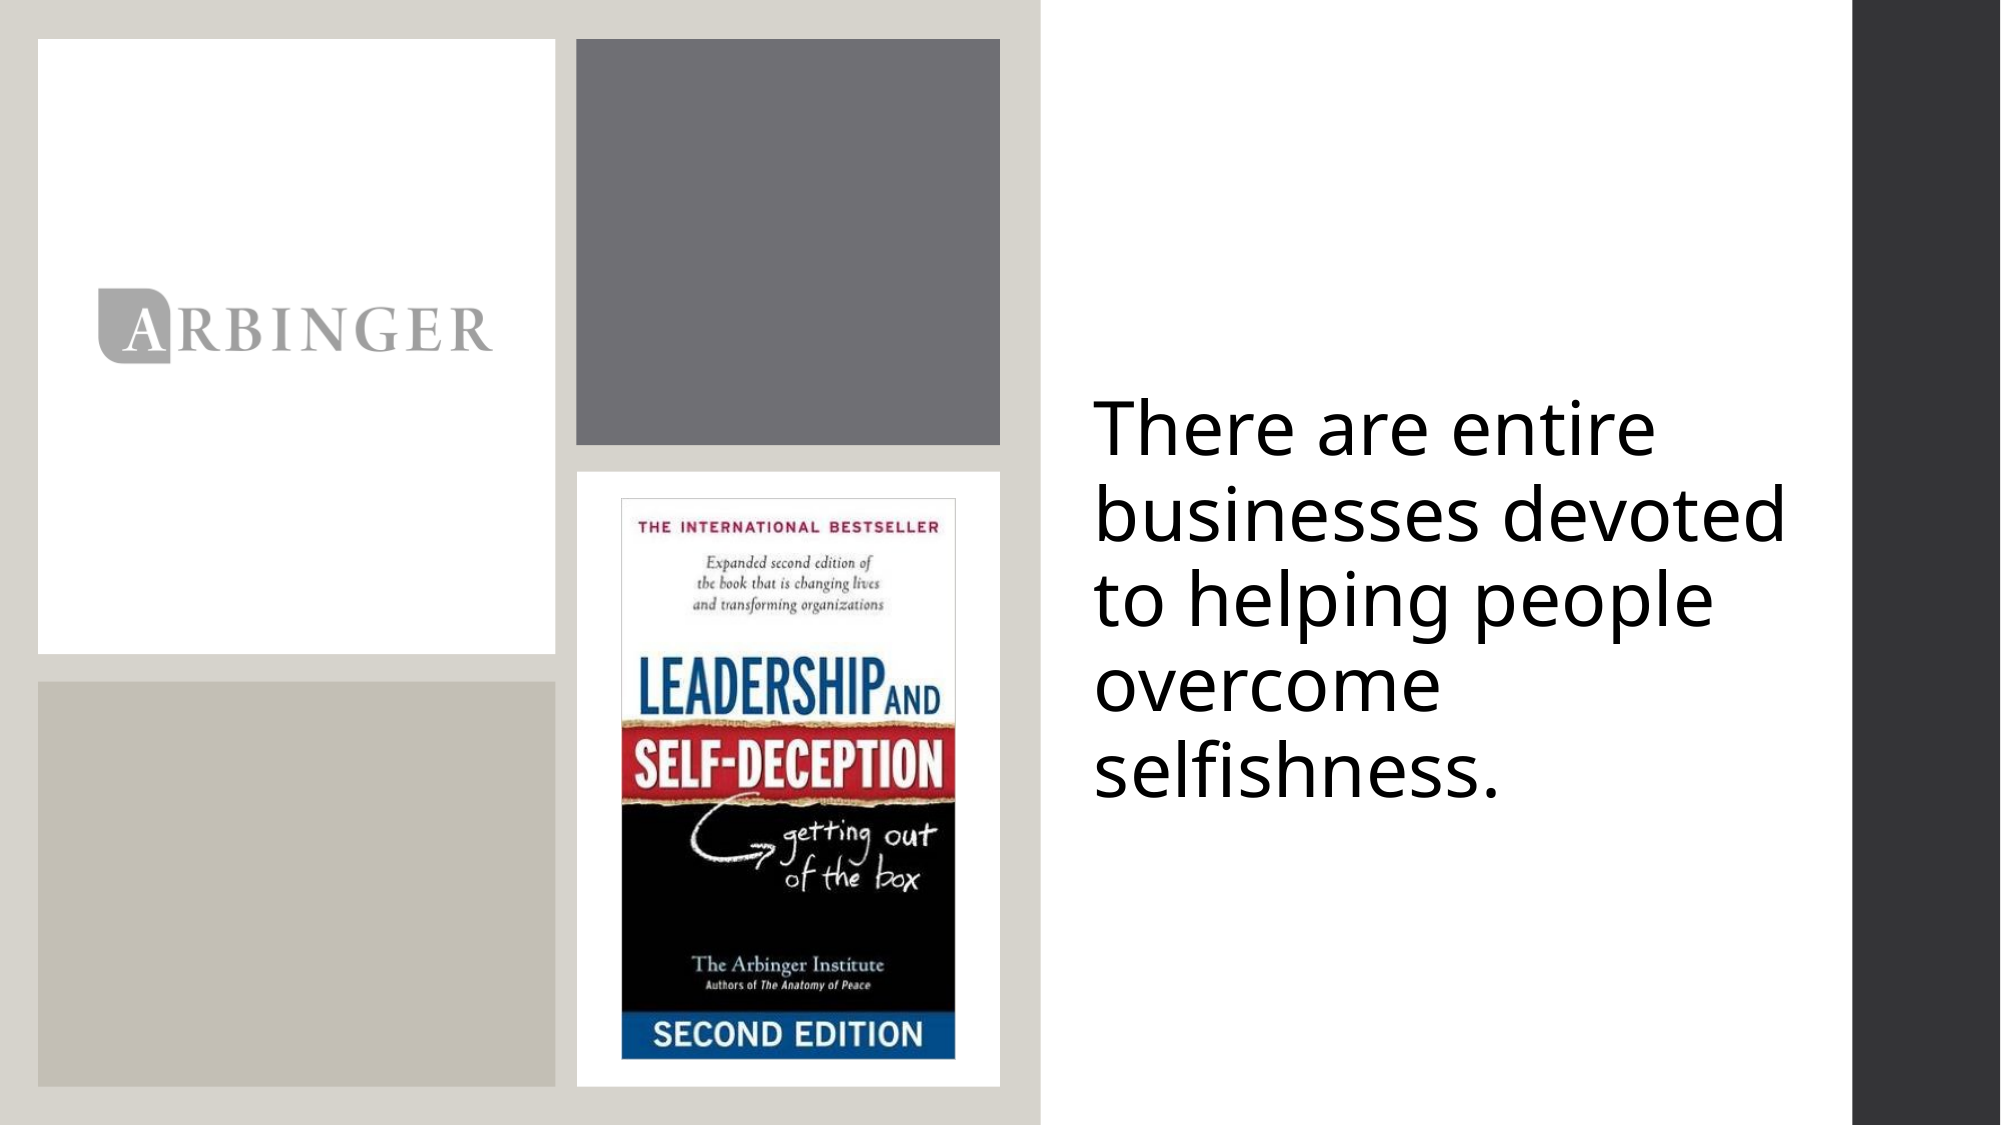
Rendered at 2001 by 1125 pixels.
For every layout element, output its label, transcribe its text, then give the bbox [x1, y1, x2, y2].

text_box [1851, 0, 2000, 1125]
list There are entire businesses devoted to helping people overcome selfishness. [1079, 379, 1806, 1073]
picture [64, 216, 529, 477]
text_box [37, 38, 557, 655]
text_box [1042, 0, 1851, 1125]
text_box [575, 38, 1001, 446]
text_box [37, 680, 557, 1088]
picture [621, 498, 956, 1060]
text_box [0, 0, 1042, 1125]
text_box [576, 470, 1001, 1088]
